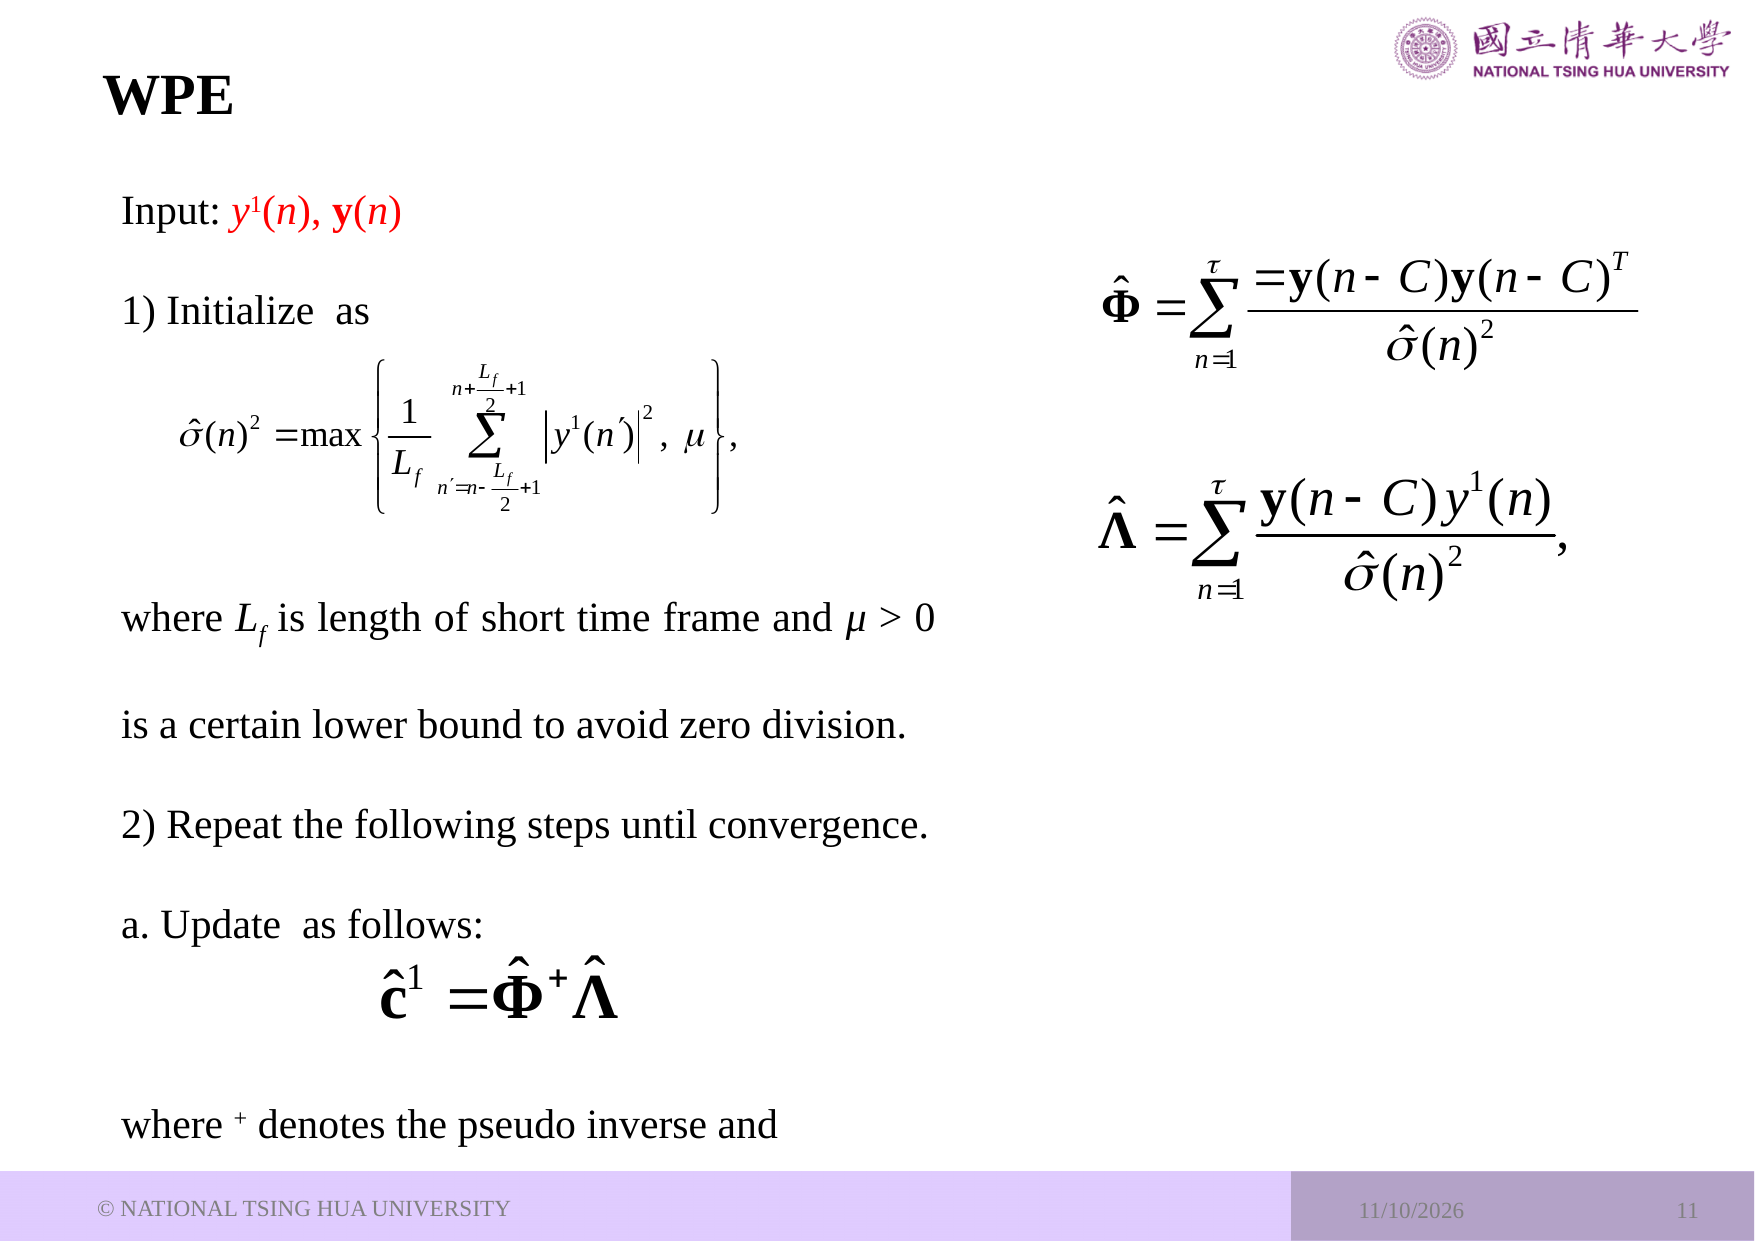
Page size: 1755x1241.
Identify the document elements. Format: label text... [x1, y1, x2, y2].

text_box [1094, 238, 1646, 380]
picture [0, 1171, 1291, 1241]
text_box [1089, 454, 1581, 612]
picture [1388, 2, 1755, 95]
slide_number 11 [1577, 1180, 1714, 1239]
footer © NATIONAL TSING HUA UNIVERSITY [82, 1177, 562, 1236]
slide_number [1343, 1180, 1551, 1239]
title WPE [87, 35, 1257, 140]
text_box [173, 351, 745, 523]
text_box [371, 943, 630, 1035]
